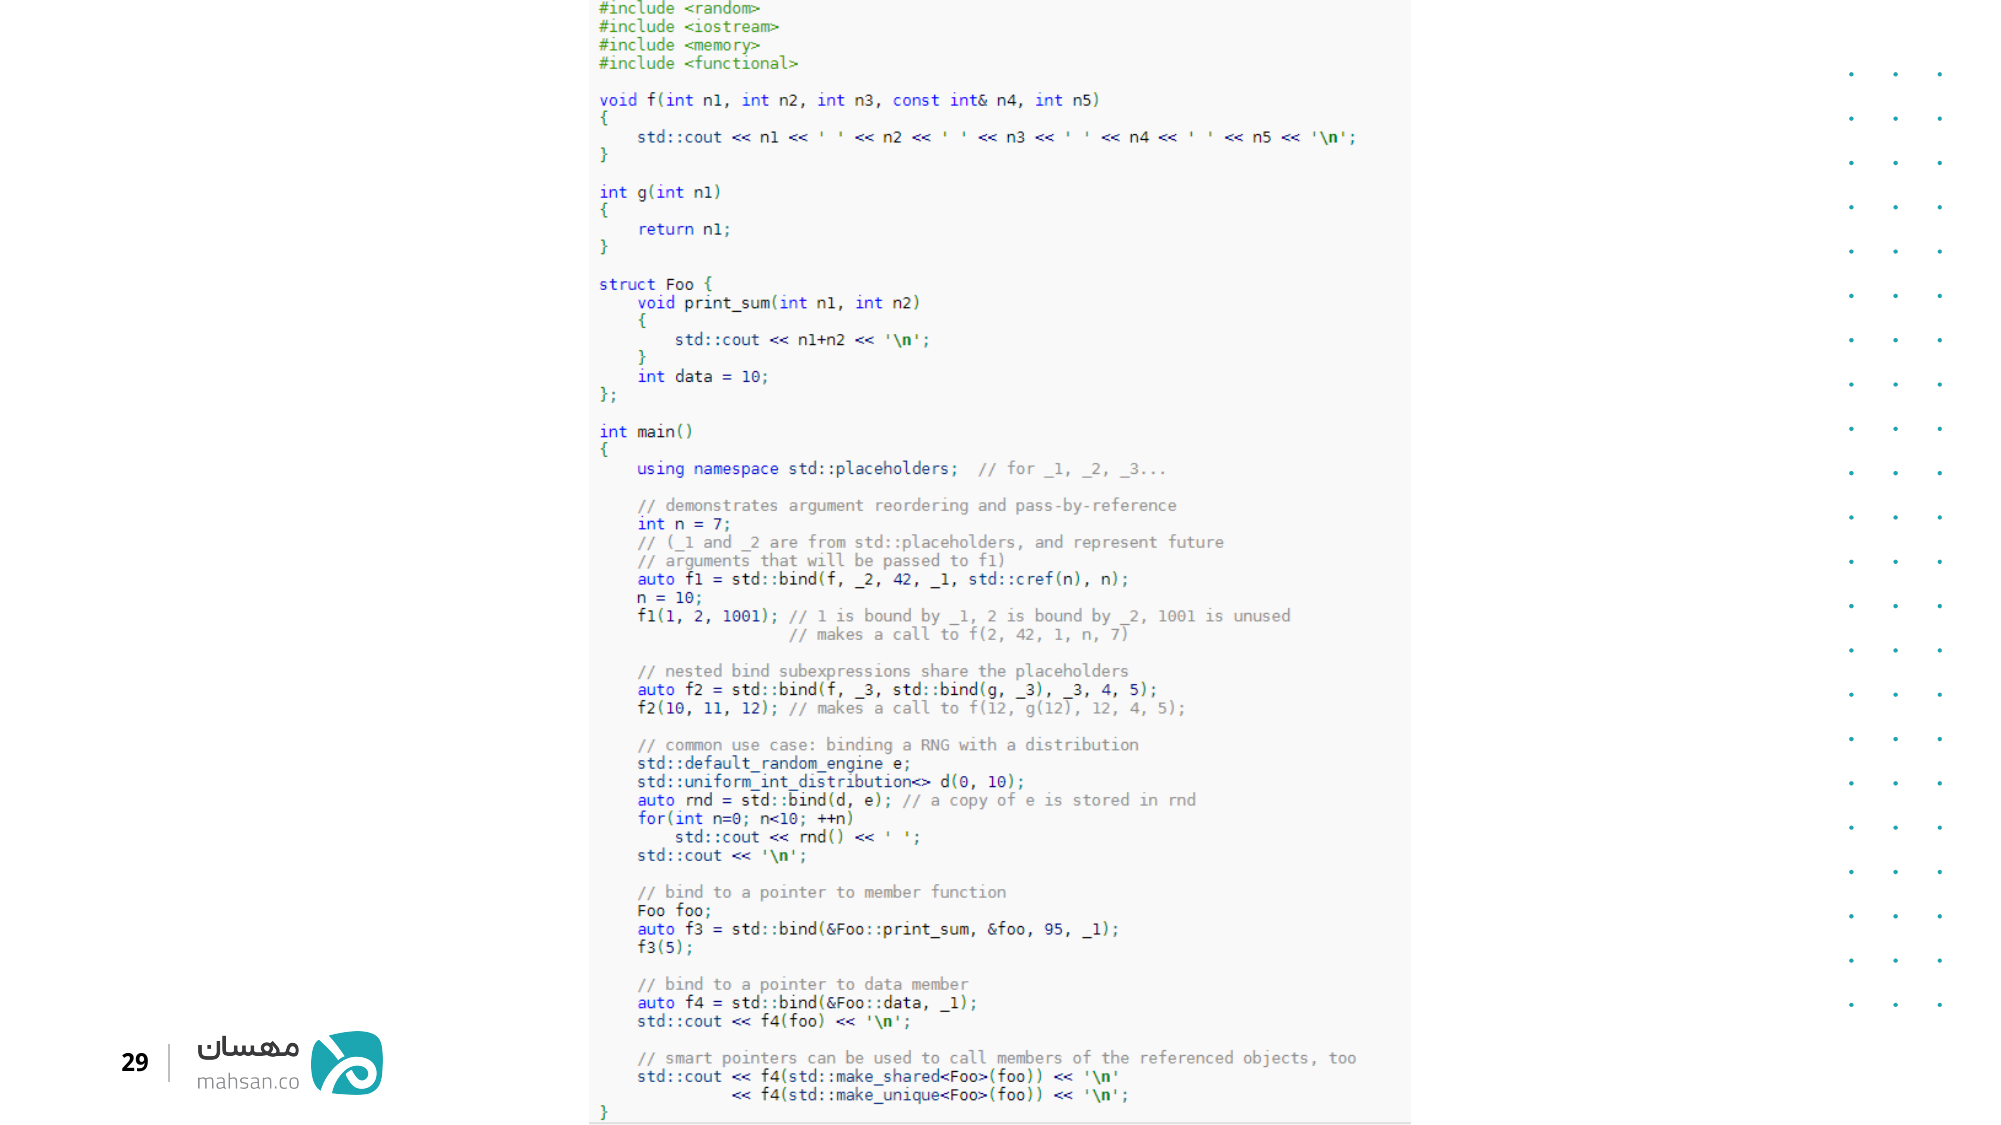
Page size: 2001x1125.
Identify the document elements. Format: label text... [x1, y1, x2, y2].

picture [1849, 72, 1942, 1007]
picture [589, 0, 1411, 1125]
slide_number 29 [81, 1033, 189, 1094]
picture [198, 1031, 383, 1095]
